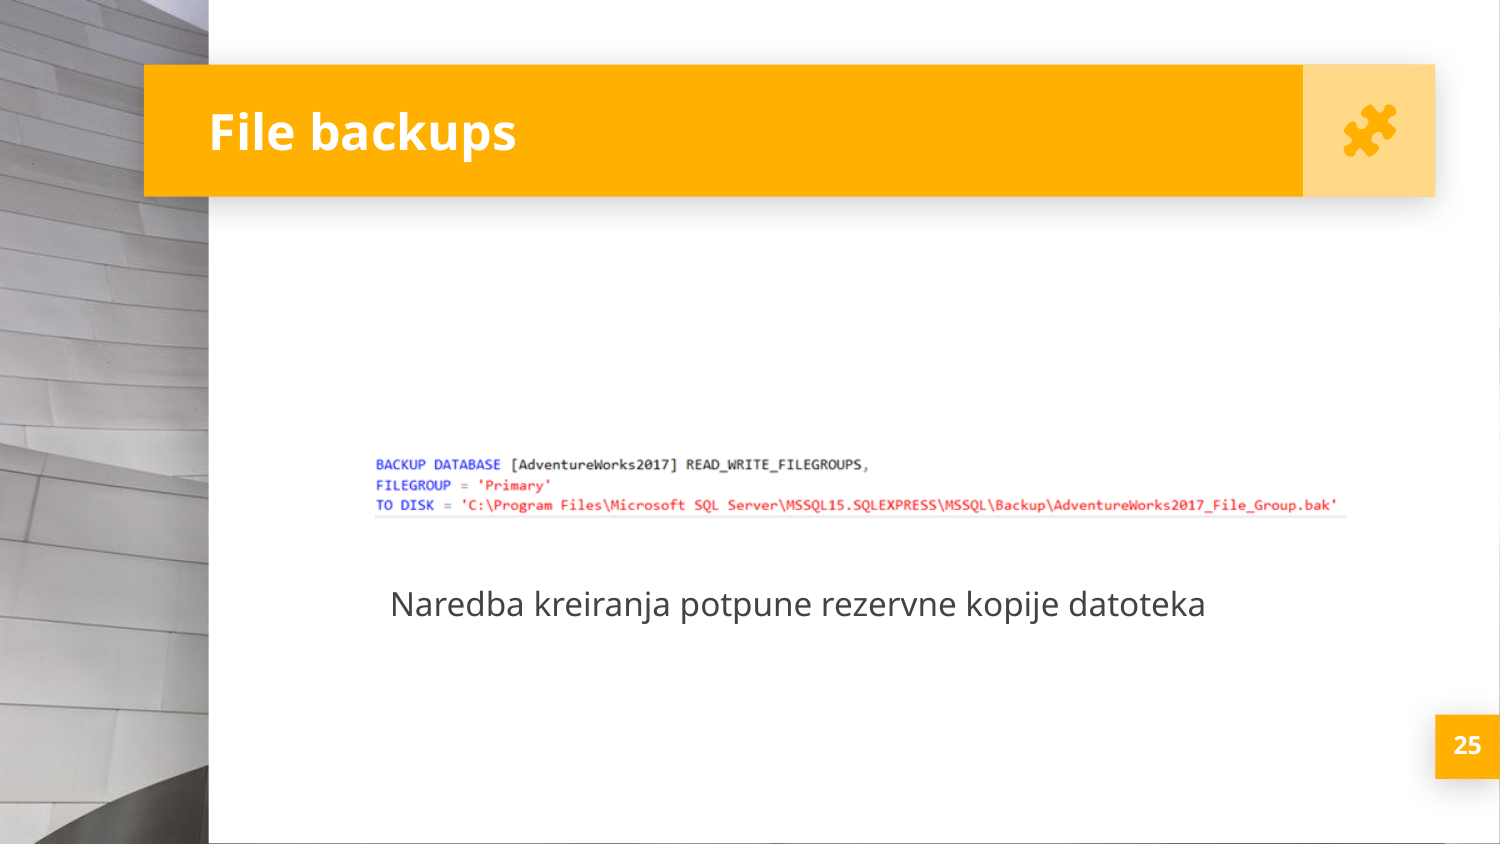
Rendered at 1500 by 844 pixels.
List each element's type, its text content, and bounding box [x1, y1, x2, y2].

picture [0, 0, 208, 844]
text_box [1343, 104, 1397, 157]
picture [374, 449, 1348, 519]
text_box Naredba kreiranja potpune rezervne kopije datoteka [374, 562, 1500, 844]
text_box <number> [1435, 714, 1500, 779]
text_box File backups [193, 64, 1300, 197]
